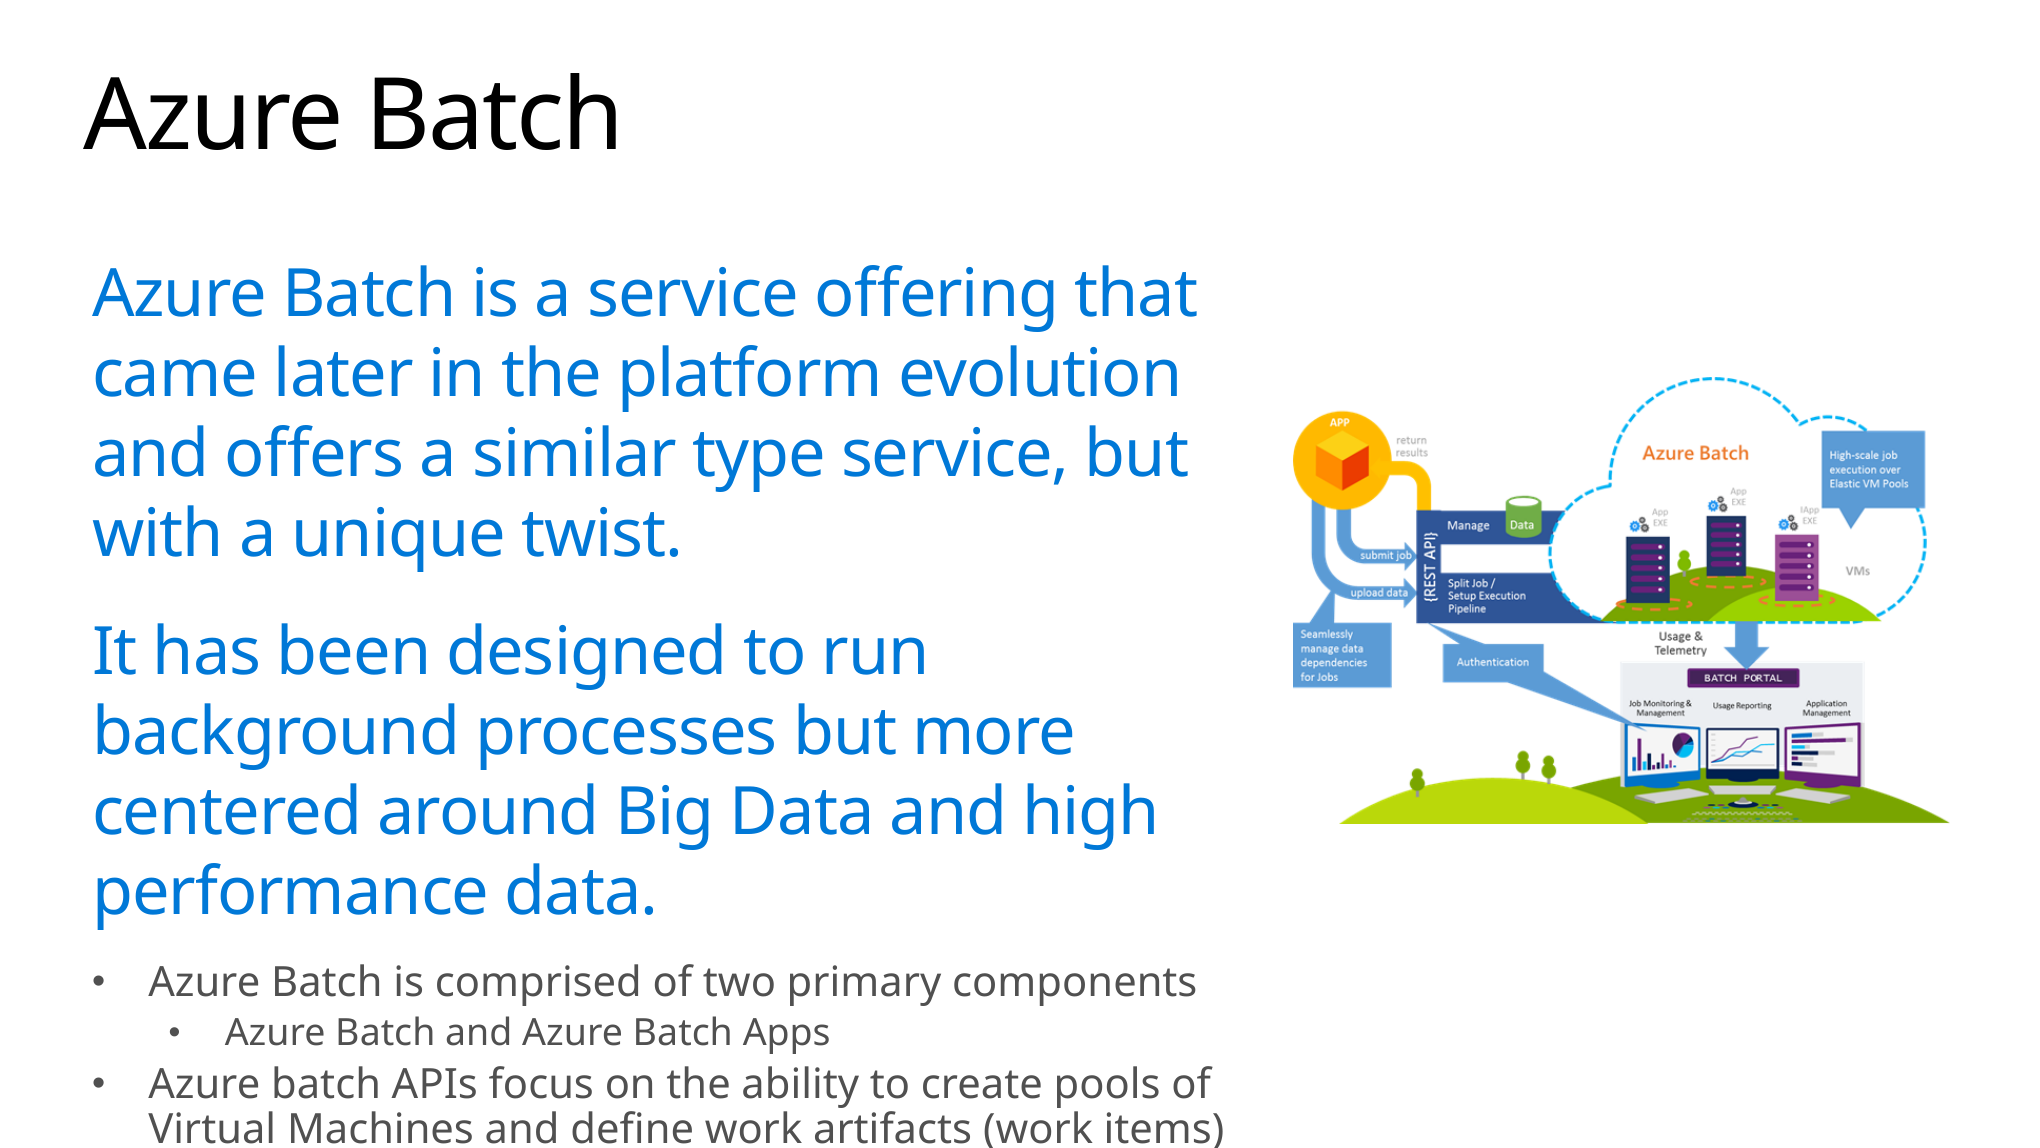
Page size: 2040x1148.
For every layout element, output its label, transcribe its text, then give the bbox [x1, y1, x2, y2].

title Azure Batch [60, 48, 1980, 199]
picture [1292, 376, 1950, 825]
text_box Azure Batch is a service offering that came later in the platform evolution and offers a similar type service, but with a unique twist. It has been designed to run background processes but more centered around Big Data and high performance data. Azure Batch is comprised of two primary components Azure Batch and Azure Batch Apps Azure batch APIs focus on the ability to create pools of Virtual Machines and define work artifacts (work items) that will be scheduled for processing [62, 225, 1294, 1098]
